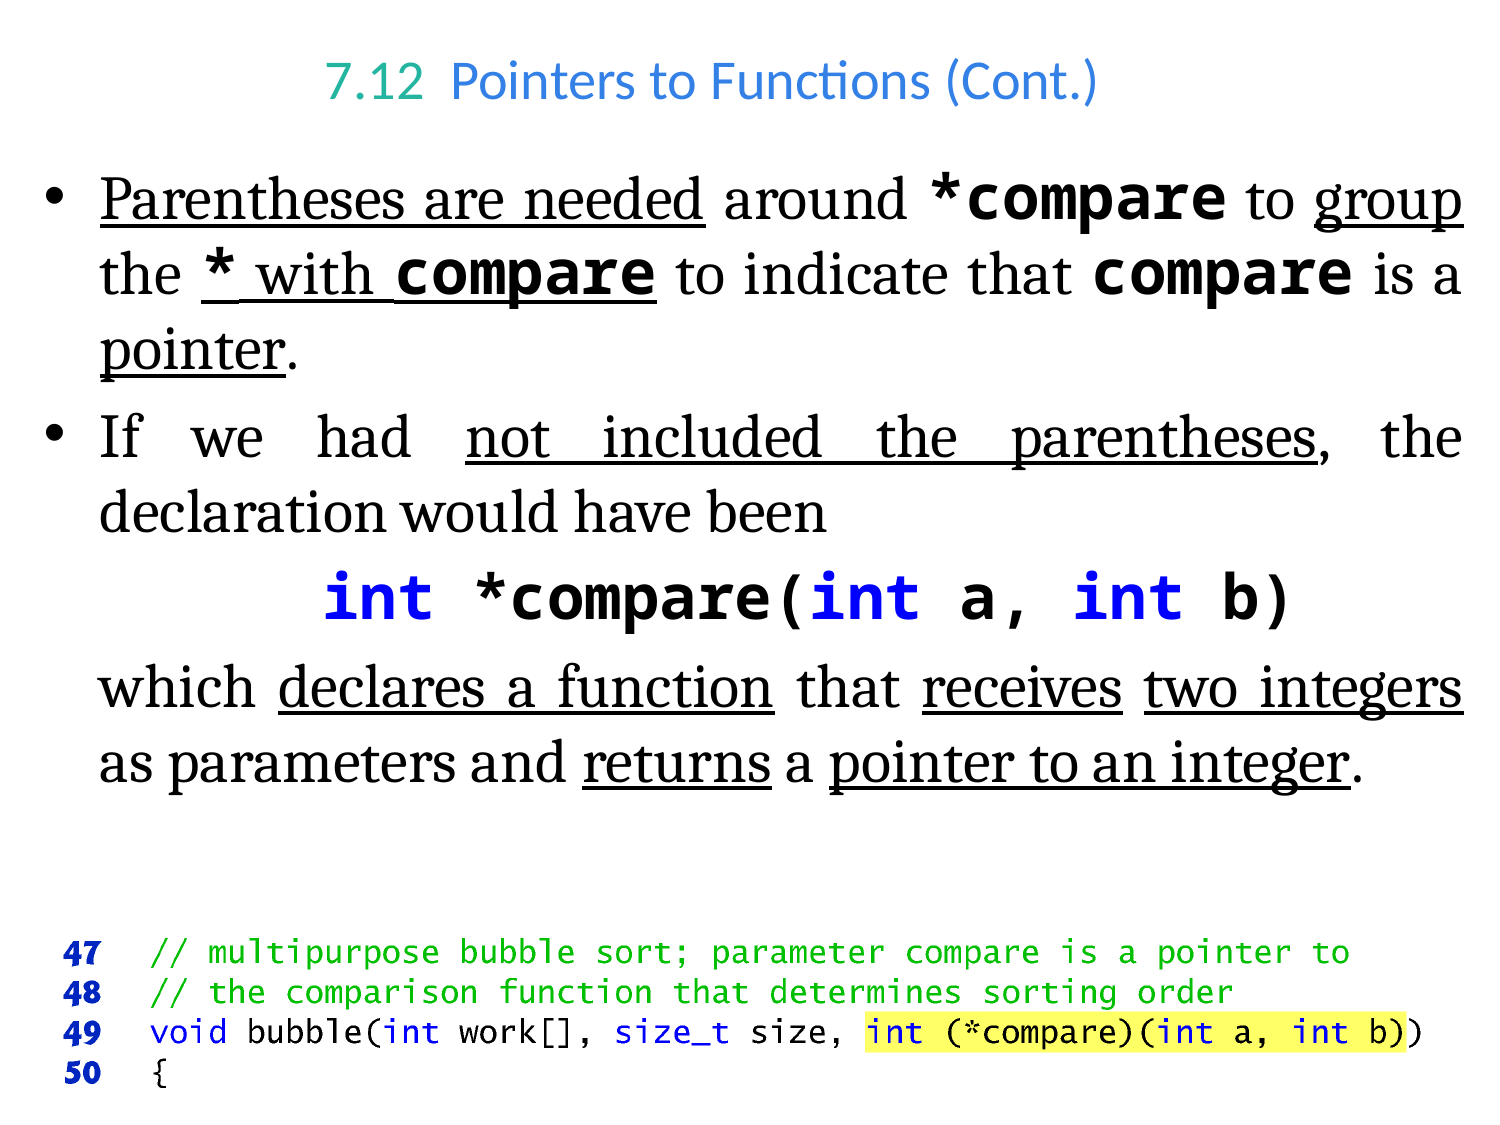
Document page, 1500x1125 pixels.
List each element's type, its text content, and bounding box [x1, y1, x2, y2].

title 7.12 Pointers to Functions (Cont.) [37, 24, 1388, 130]
list Parentheses are needed around *compare to group the * with compare to indicate that compare is a pointer. If we had not included the parentheses, the declaration would have been int *compare(int a, int b) which declares a function that receives two integers as parameters and returns a pointer to an integer. [28, 149, 1479, 893]
picture [17, 937, 1487, 1088]
